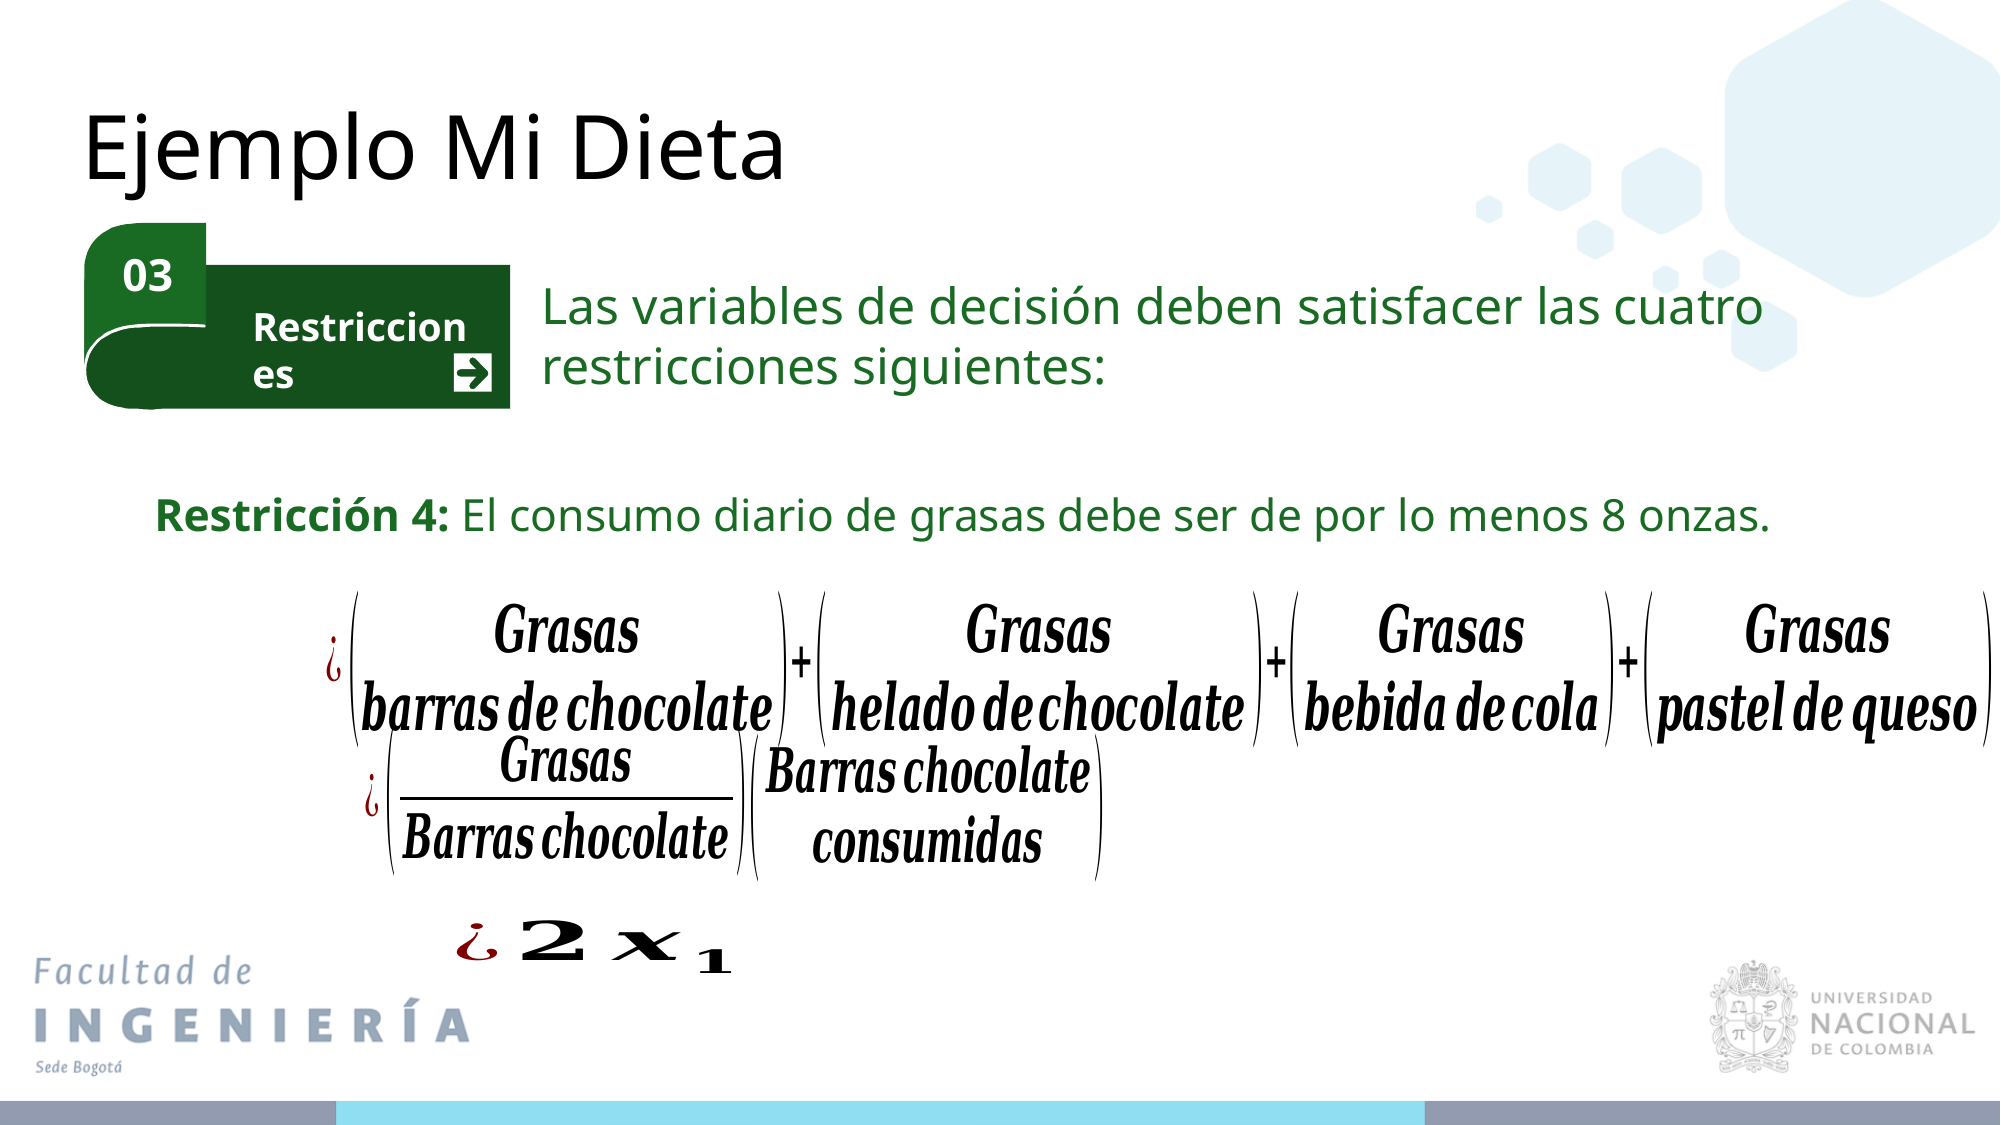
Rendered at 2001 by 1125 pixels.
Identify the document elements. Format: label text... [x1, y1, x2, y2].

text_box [82, 222, 511, 413]
text_box Ejemplo Mi Dieta [66, 82, 1767, 205]
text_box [0, 0, 2000, 1125]
text_box Restricción 4: El consumo diario de grasas debe ser de por lo menos 8 onzas. [139, 479, 1860, 548]
text_box Las variables de decisión deben satisfacer las cuatro restricciones siguientes: [526, 267, 1827, 403]
